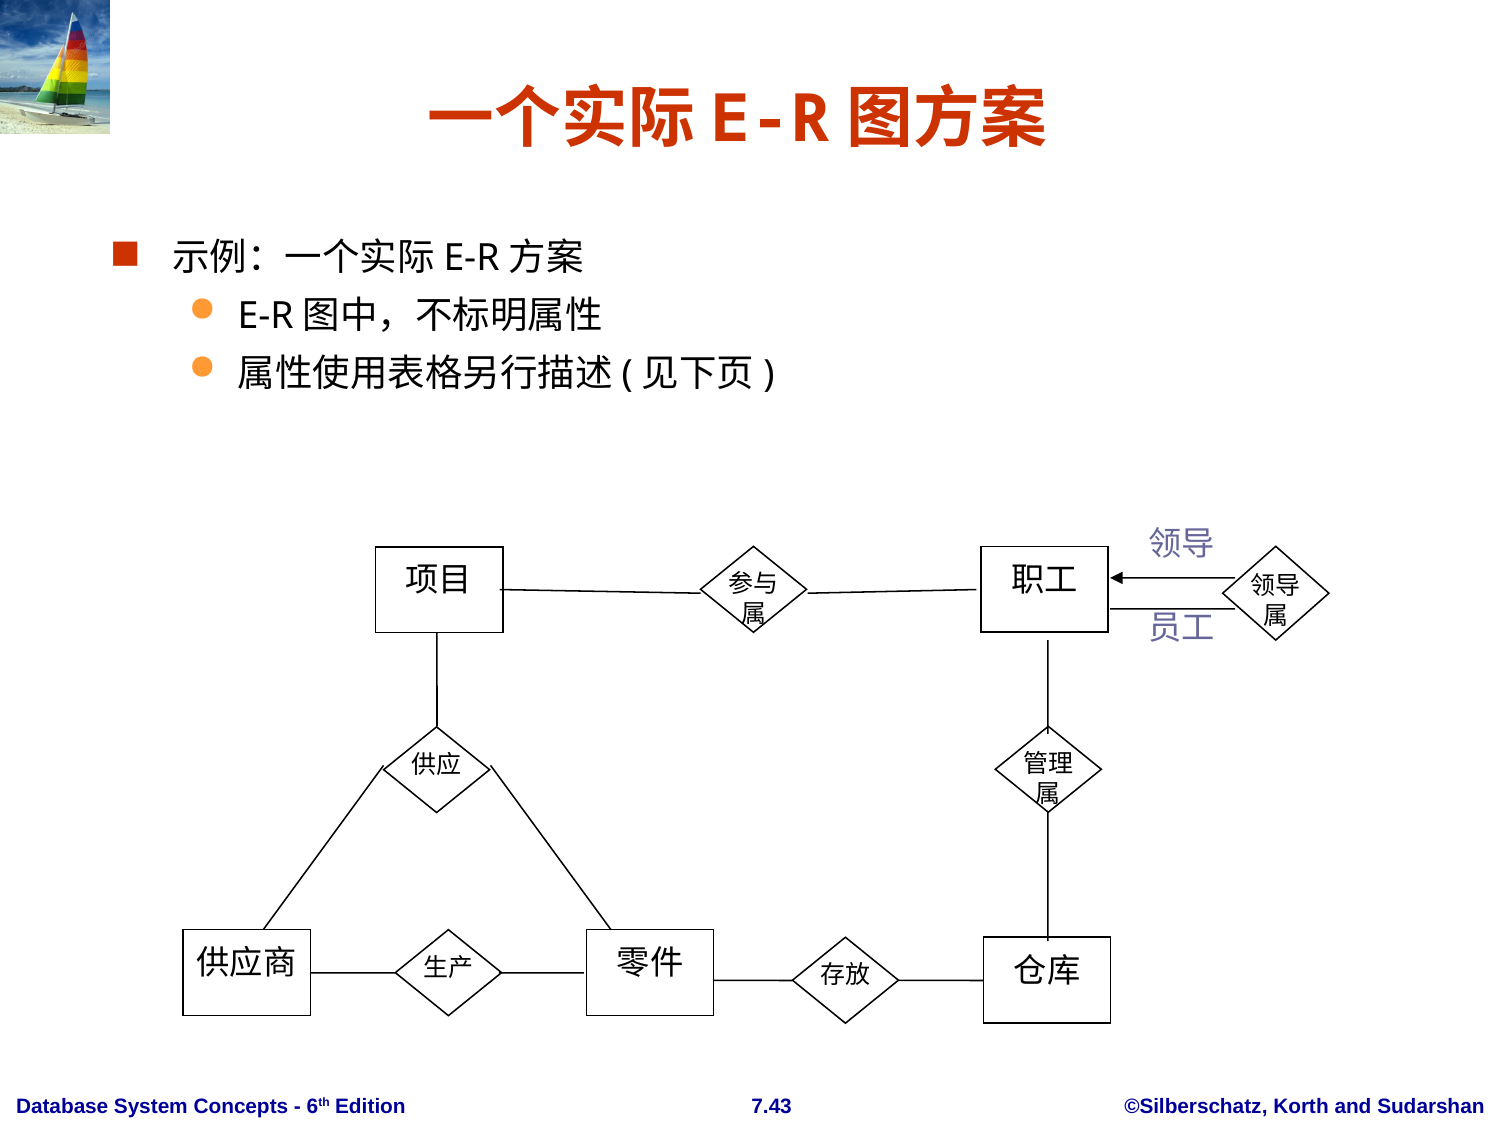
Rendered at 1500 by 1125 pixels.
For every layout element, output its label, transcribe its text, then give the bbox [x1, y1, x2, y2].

list 示例：一个实际E-R方案 E-R图中，不标明属性 属性使用表格另行描述(见下页) [100, 224, 1471, 1012]
title 一个实际E-R图方案 [99, 62, 1375, 163]
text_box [182, 514, 1330, 1024]
picture [0, 0, 110, 134]
